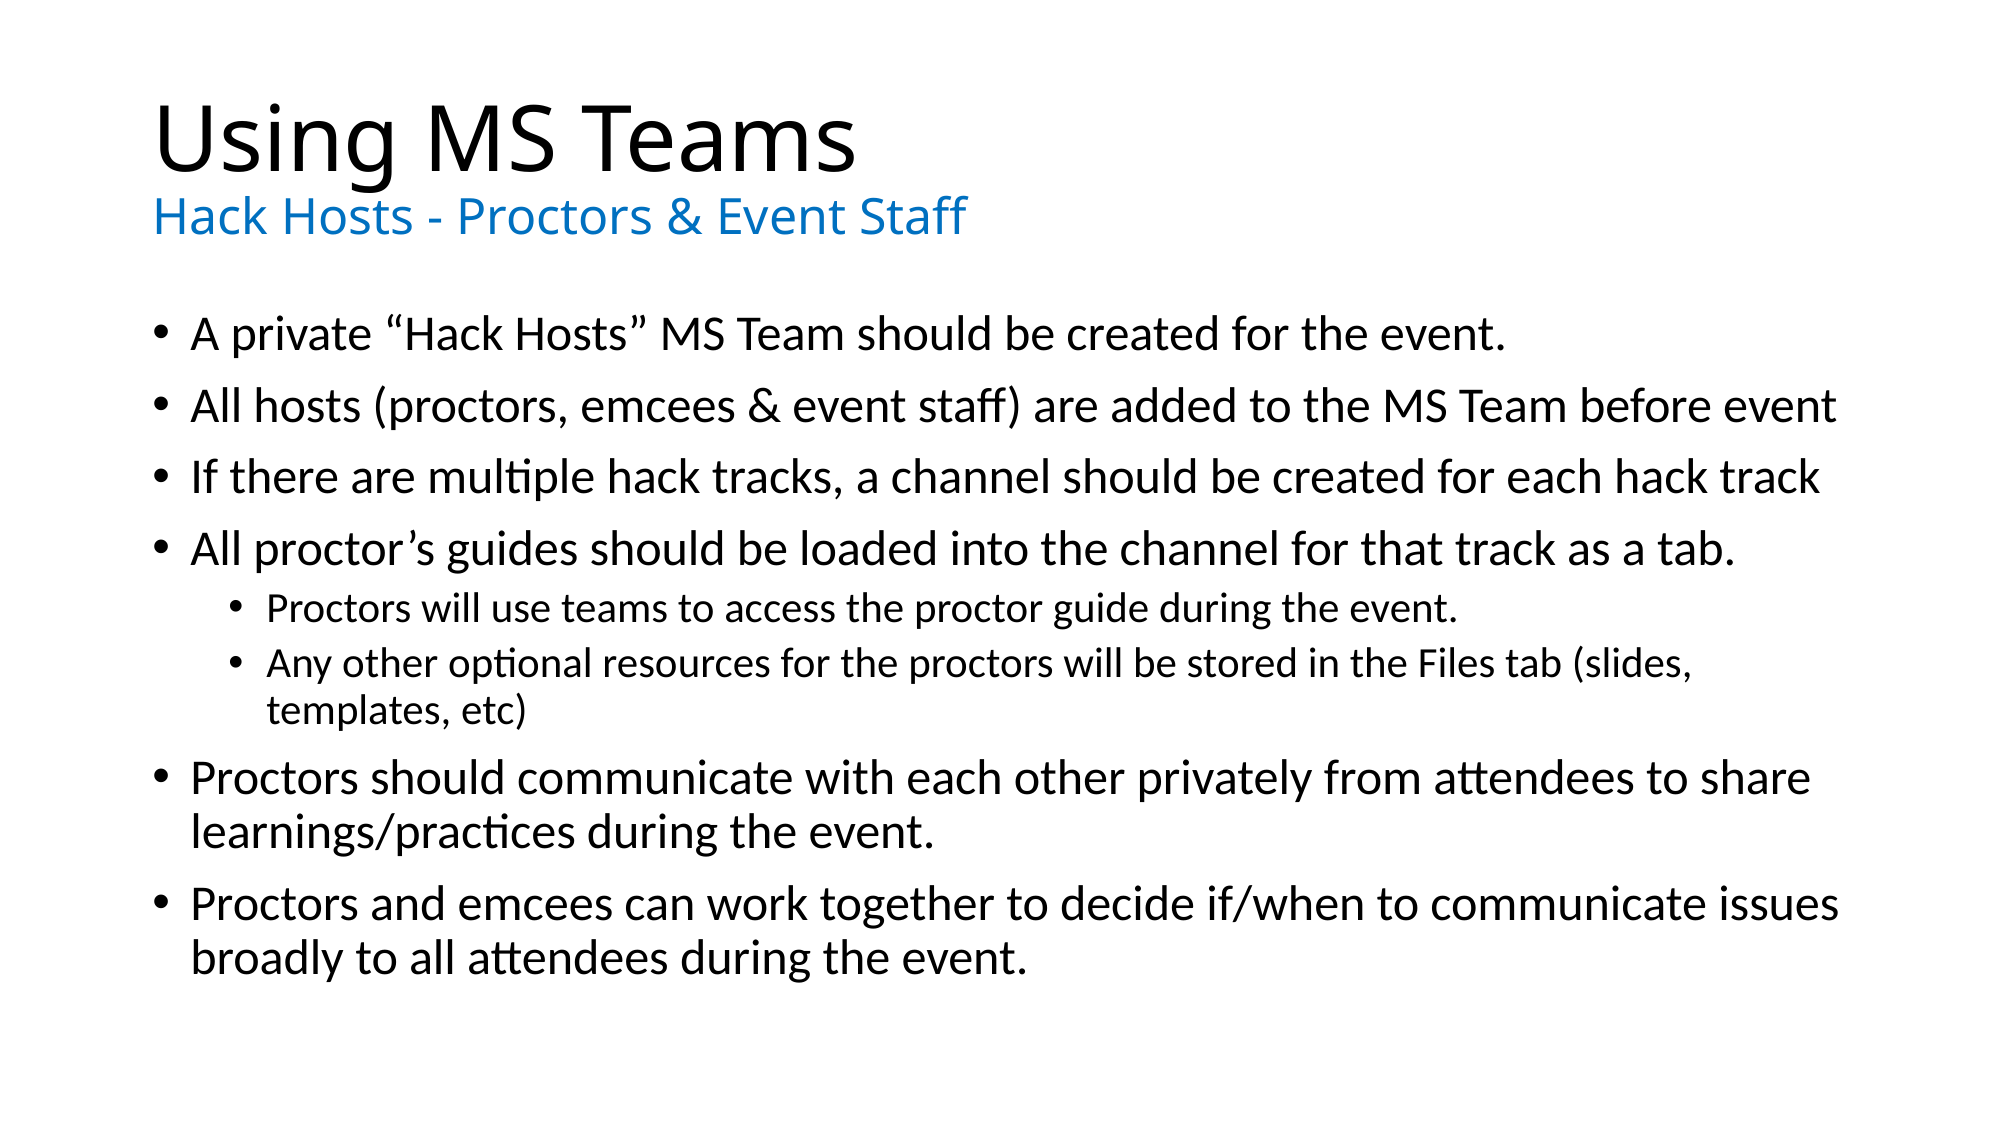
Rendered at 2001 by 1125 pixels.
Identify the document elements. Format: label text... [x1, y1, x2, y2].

title Using MS Teams Hack Hosts - Proctors & Event Staff [137, 59, 1863, 278]
list A private “Hack Hosts” MS Team should be created for the event. All hosts (proctors, emcees & event staff) are added to the MS Team before event If there are multiple hack tracks, a channel should be created for each hack track All proctor’s guides should be loaded into the channel for that track as a tab. Proctors will use teams to access the proctor guide during the event. Any other optional resources for the proctors will be stored in the Files tab (slides, templates, etc) Proctors should communicate with each other privately from attendees to share learnings/practices during the event. Proctors and emcees can work together to decide if/when to communicate issues broadly to all attendees during the event. [137, 299, 1863, 1014]
